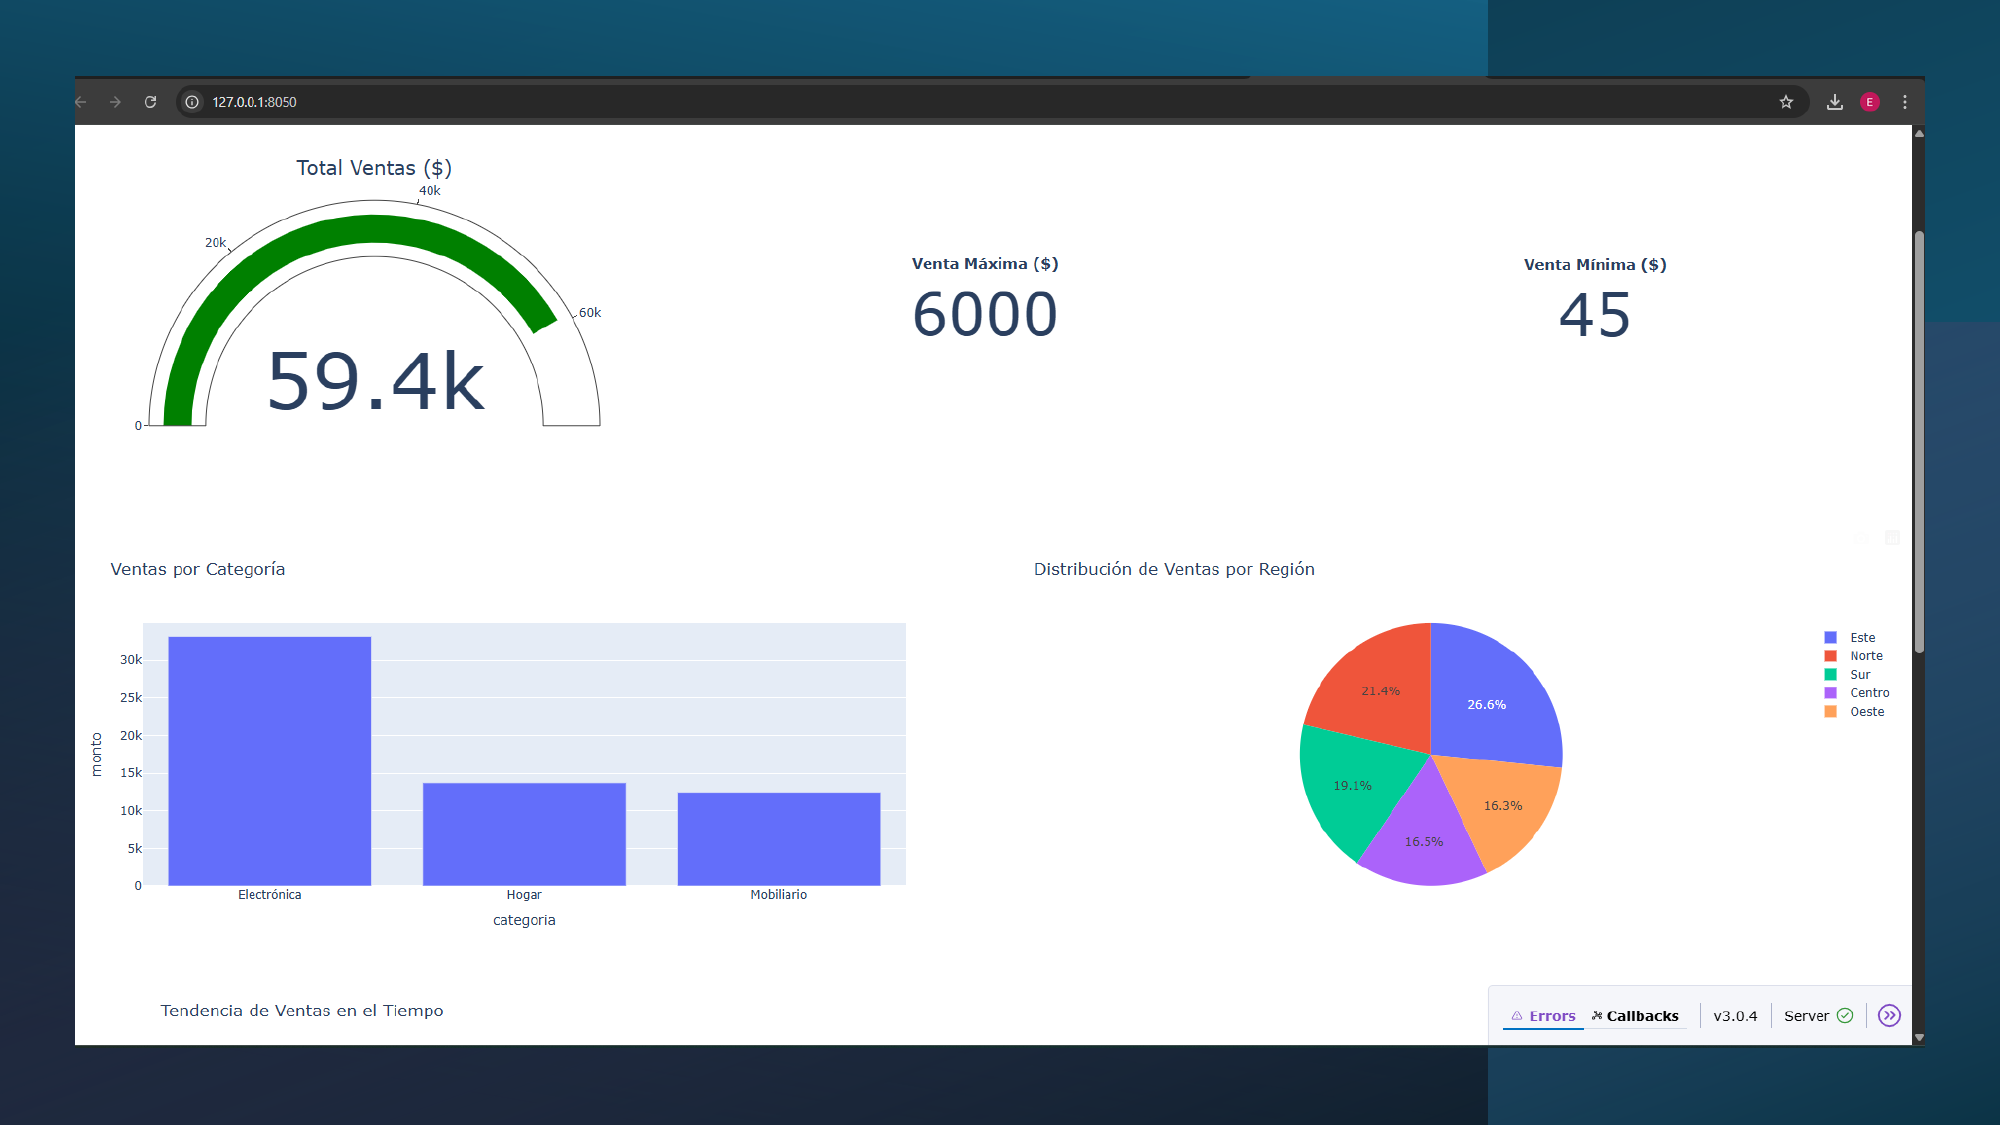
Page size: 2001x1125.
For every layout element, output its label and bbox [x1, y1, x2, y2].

text_box [1489, 0, 2000, 321]
text_box [0, 0, 1489, 321]
list [74, 76, 1926, 1049]
text_box [0, 321, 2000, 1125]
